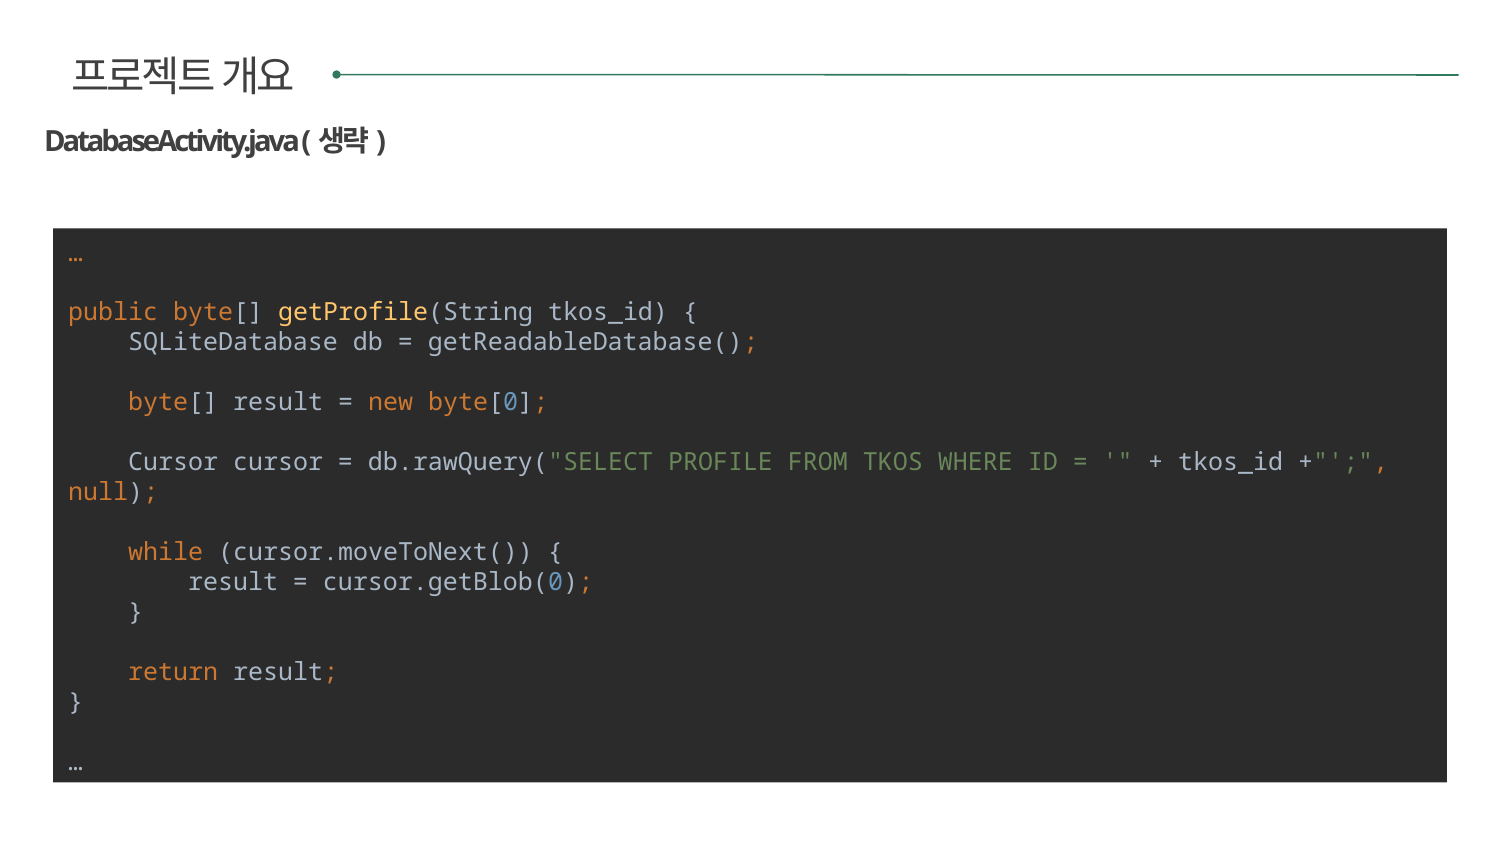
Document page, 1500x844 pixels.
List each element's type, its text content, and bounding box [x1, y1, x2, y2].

text_box 프로젝트 개요 [29, 42, 337, 107]
list … public byte[] getProfile(String tkos_id) { SQLiteDatabase db = getReadableDatabase(); byte[] result = new byte[0]; Cursor cursor = db.rawQuery("SELECT PROFILE FROM TKOS WHERE ID = '" + tkos_id +"';", null); while (cursor.moveToNext()) { result = cursor.getBlob(0); } return result; } … [53, 228, 1447, 783]
text_box DatabaseActivity.java (생략) [29, 115, 408, 166]
